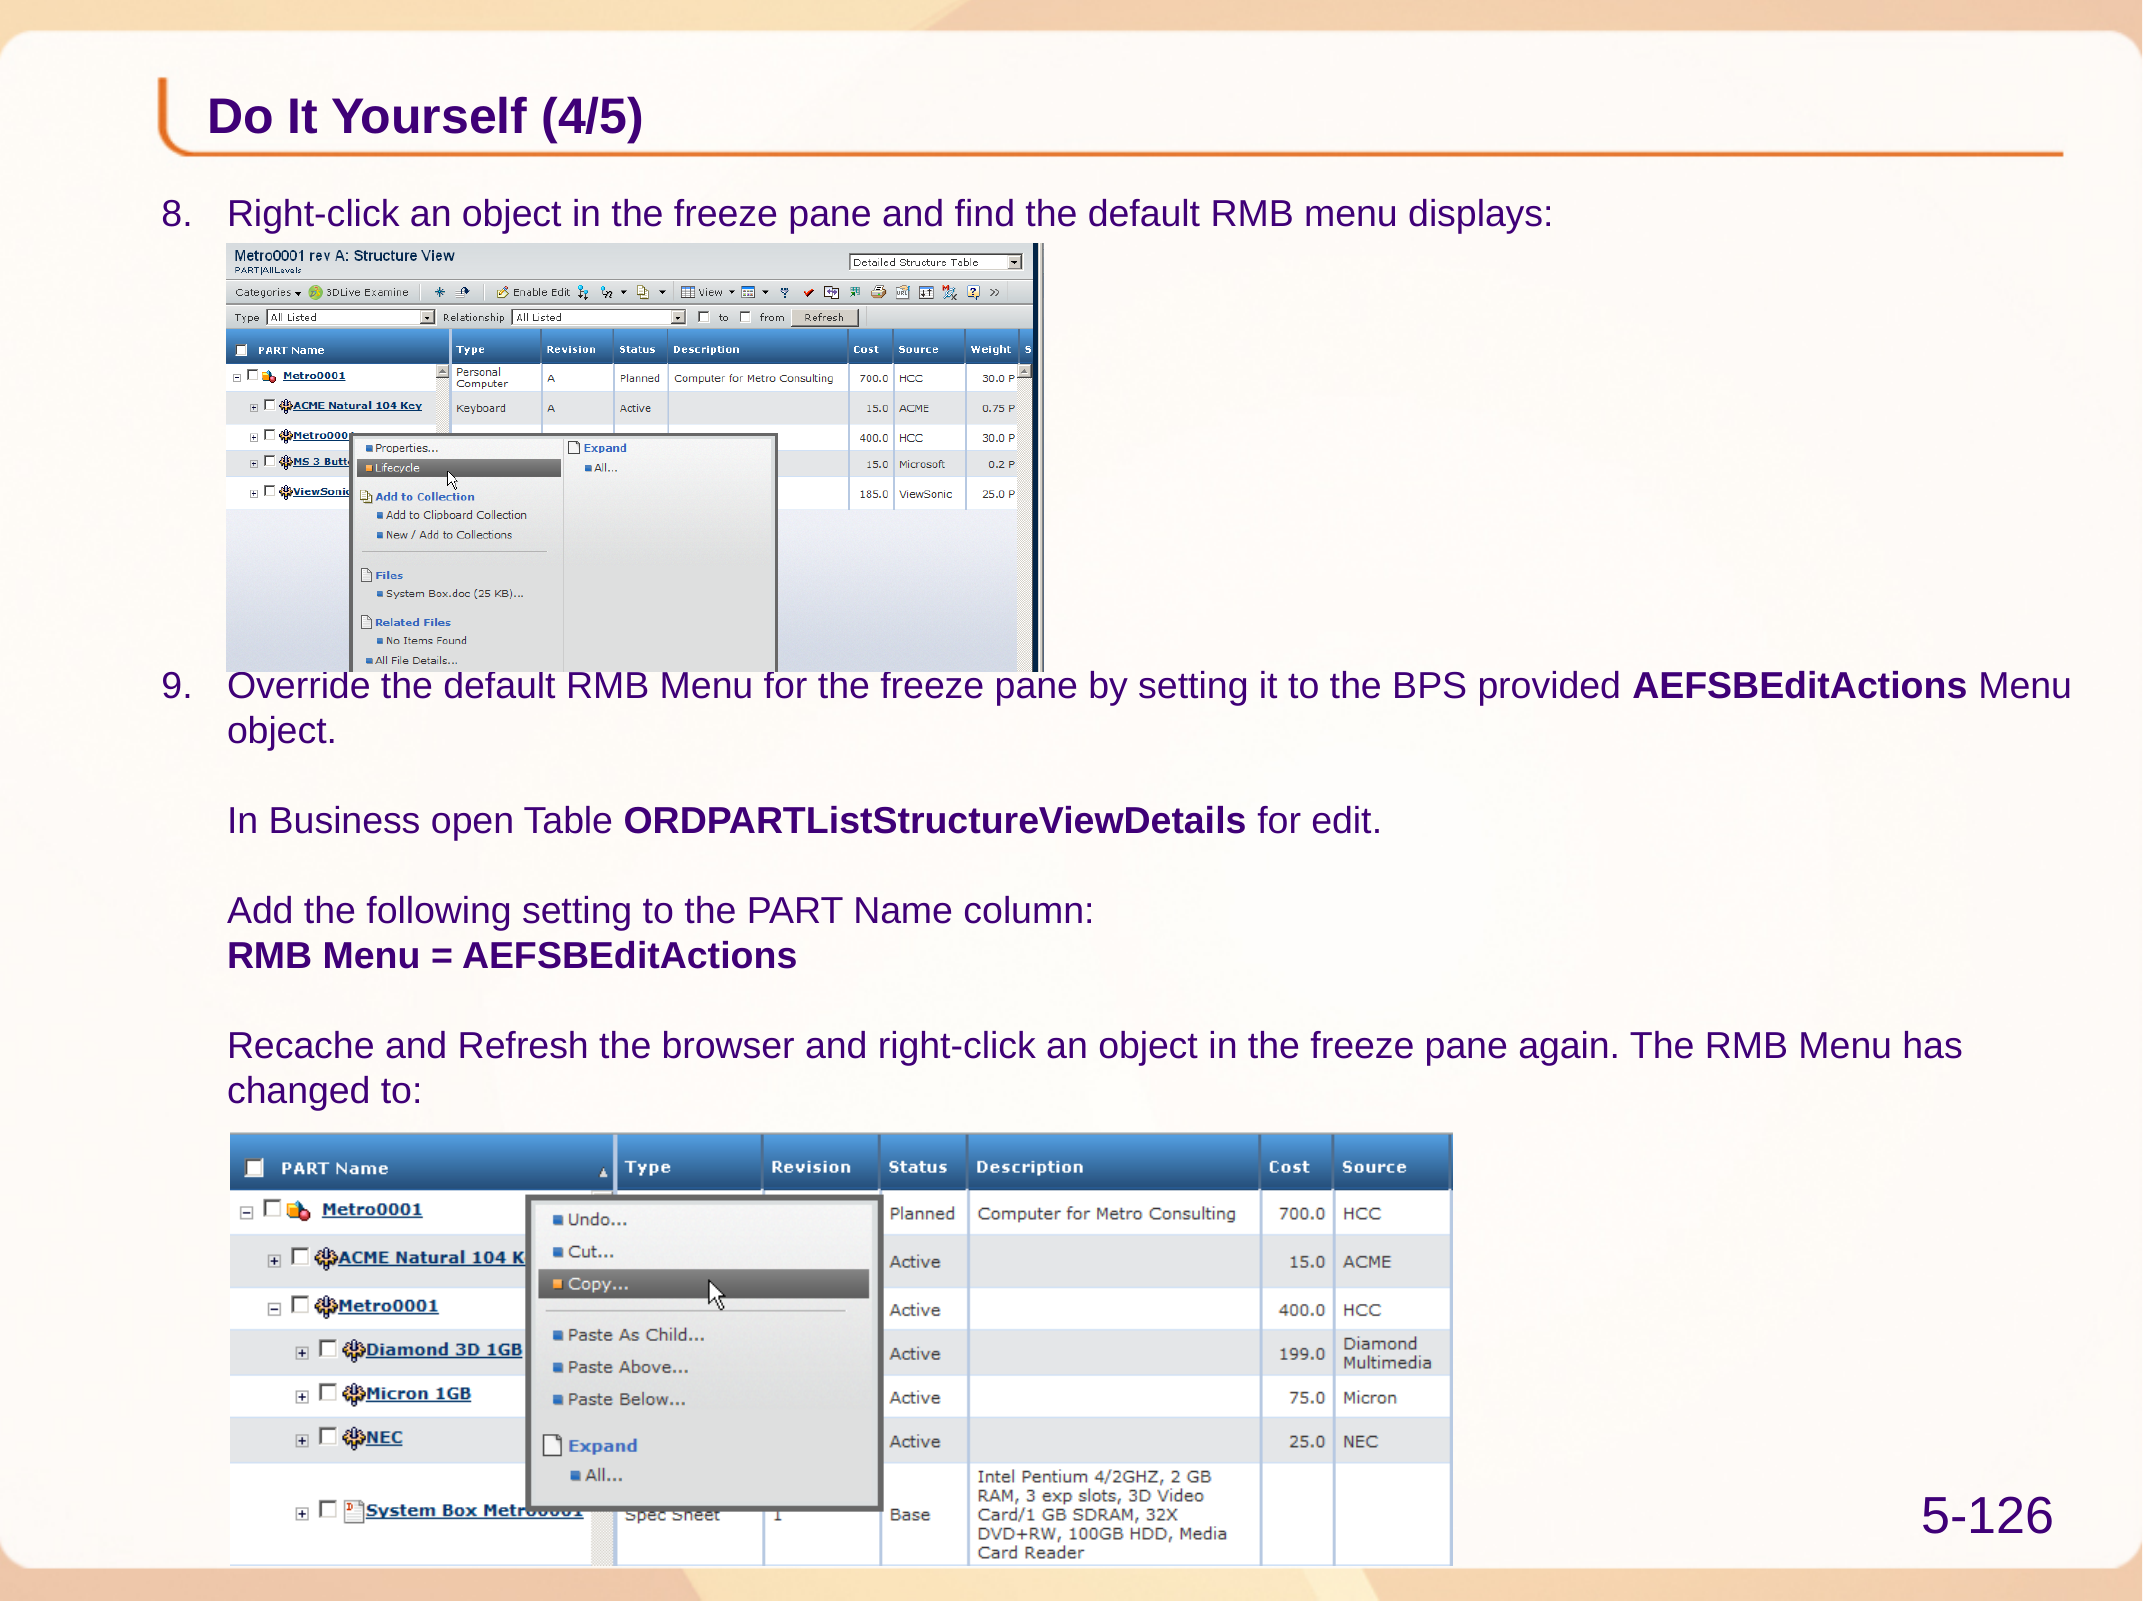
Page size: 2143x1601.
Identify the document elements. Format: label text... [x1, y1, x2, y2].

list Right-click an object in the freeze pane and find the default RMB menu displays: Override the default RMB Menu for the freeze pane by setting it to the BPS provided AEFSBEditActions Menu object. In Business open Table ORDPARTListStructureViewDetails for edit. Add the following setting to the PART Name column: RMB Menu = AEFSBEditActions Recache and Refresh the browser and right-click an object in the freeze pane again. The RMB Menu has changed to: [161, 188, 2116, 1478]
picture [0, 0, 2143, 1601]
title Do It Yourself (4/5) [192, 76, 2064, 153]
text_box 5-126 [1906, 1474, 2073, 1552]
